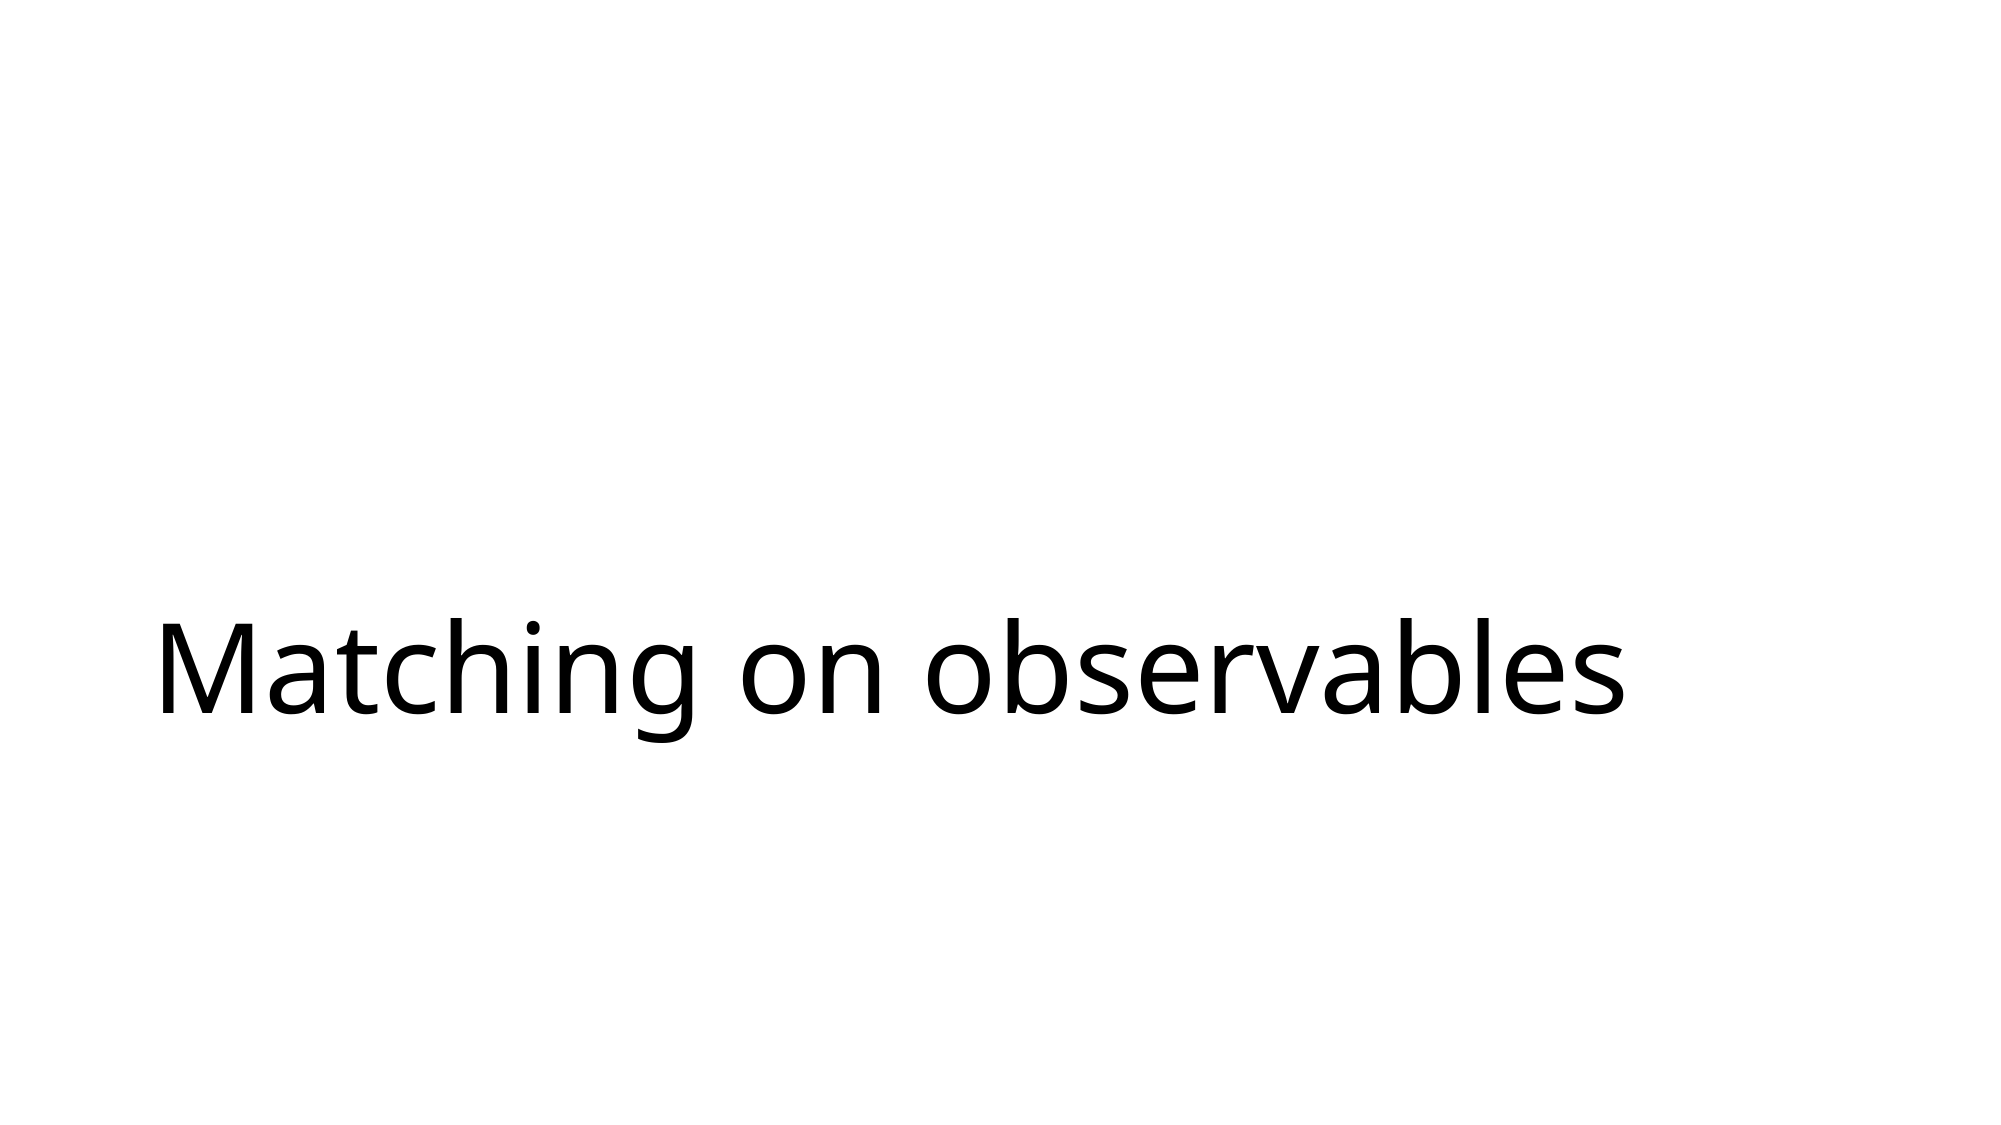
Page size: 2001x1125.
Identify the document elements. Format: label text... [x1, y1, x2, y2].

title Matching on observables [136, 280, 1862, 749]
